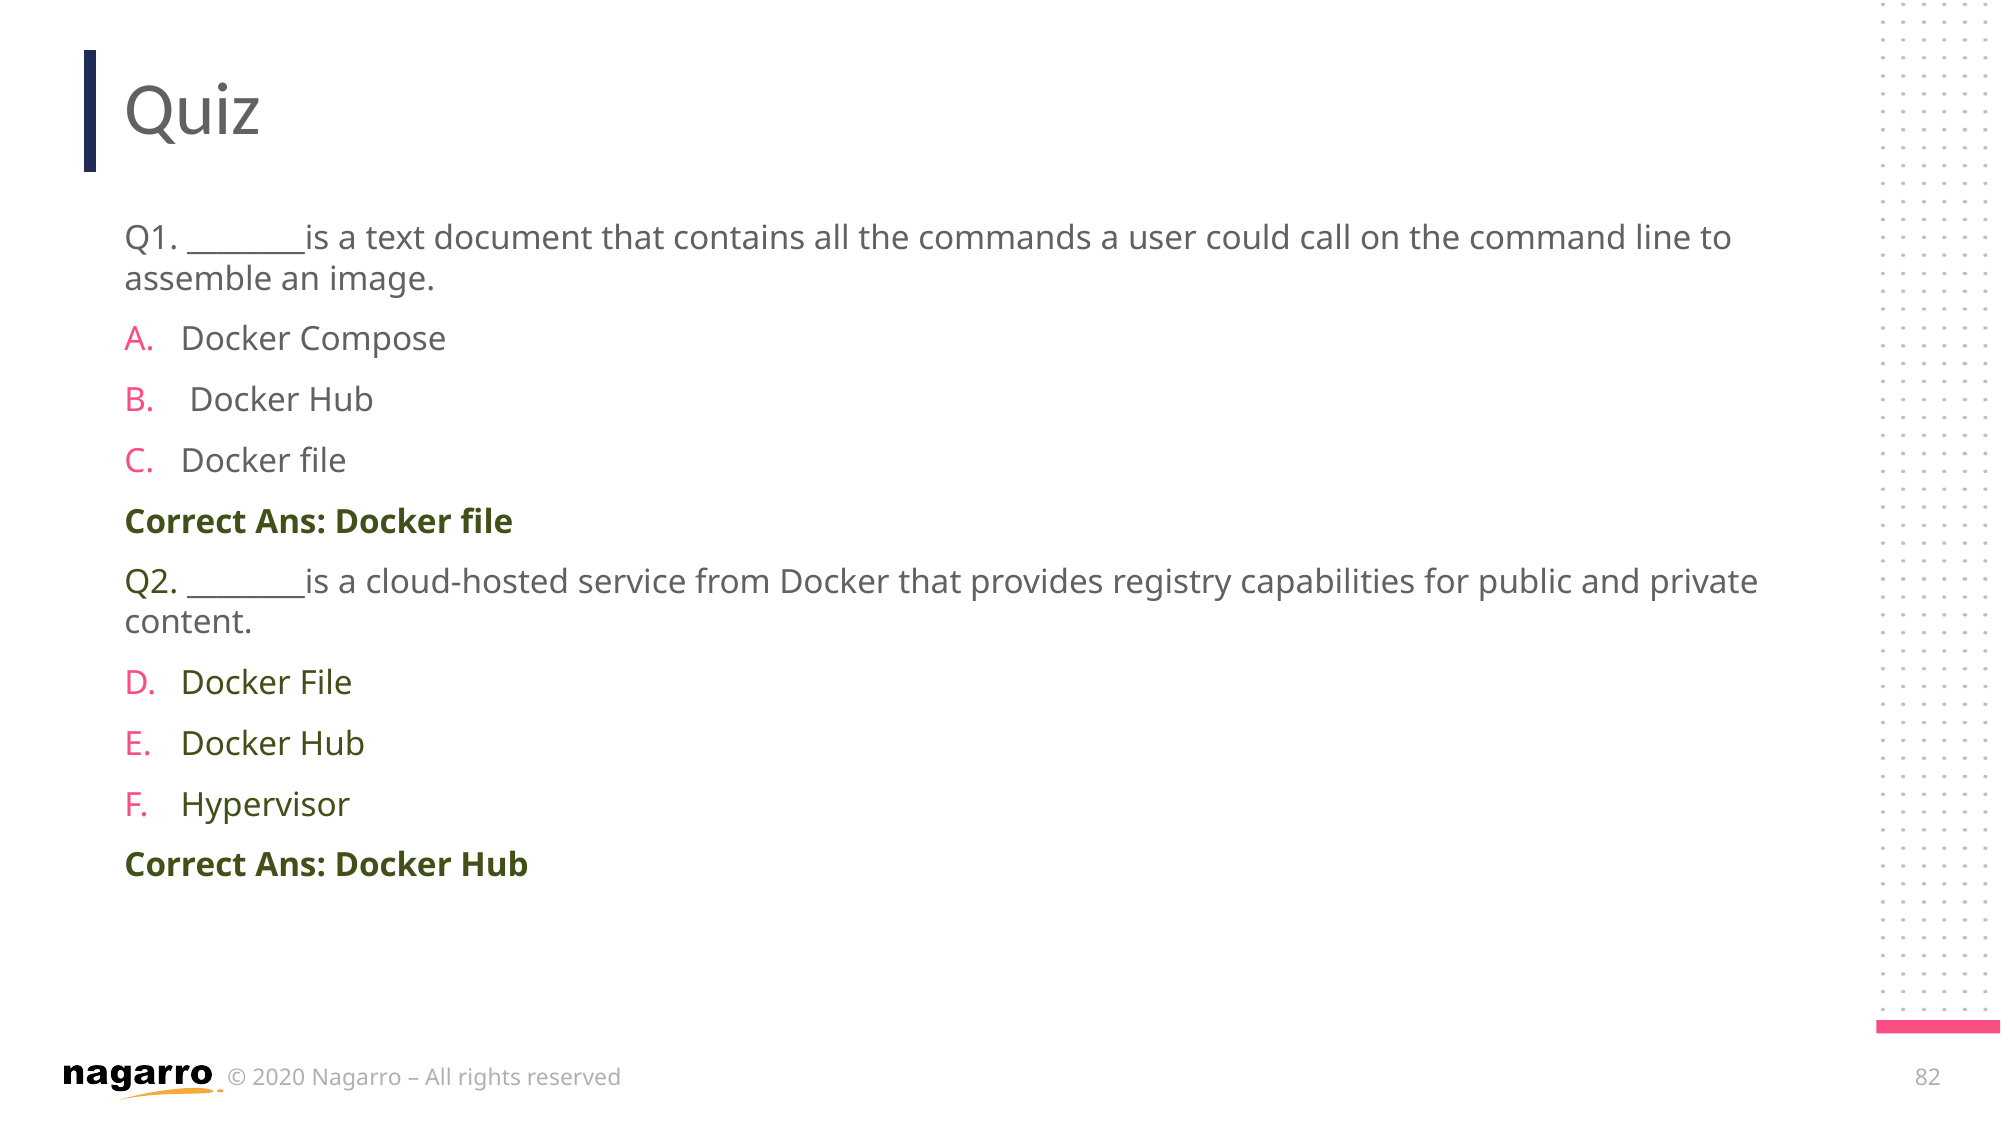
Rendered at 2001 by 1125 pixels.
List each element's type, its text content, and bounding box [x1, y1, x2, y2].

list Q1. ________is a text document that contains all the commands a user could call on the command line to assemble an image. Docker Compose Docker Hub Docker file Correct Ans: Docker file Q2. ________is a cloud-hosted service from Docker that provides registry capabilities for public and private content. Docker File Docker Hub Hypervisor Correct Ans: Docker Hub [109, 209, 1814, 916]
picture [1881, 0, 2000, 1020]
title Quiz [109, 62, 1814, 160]
picture [64, 1065, 224, 1102]
